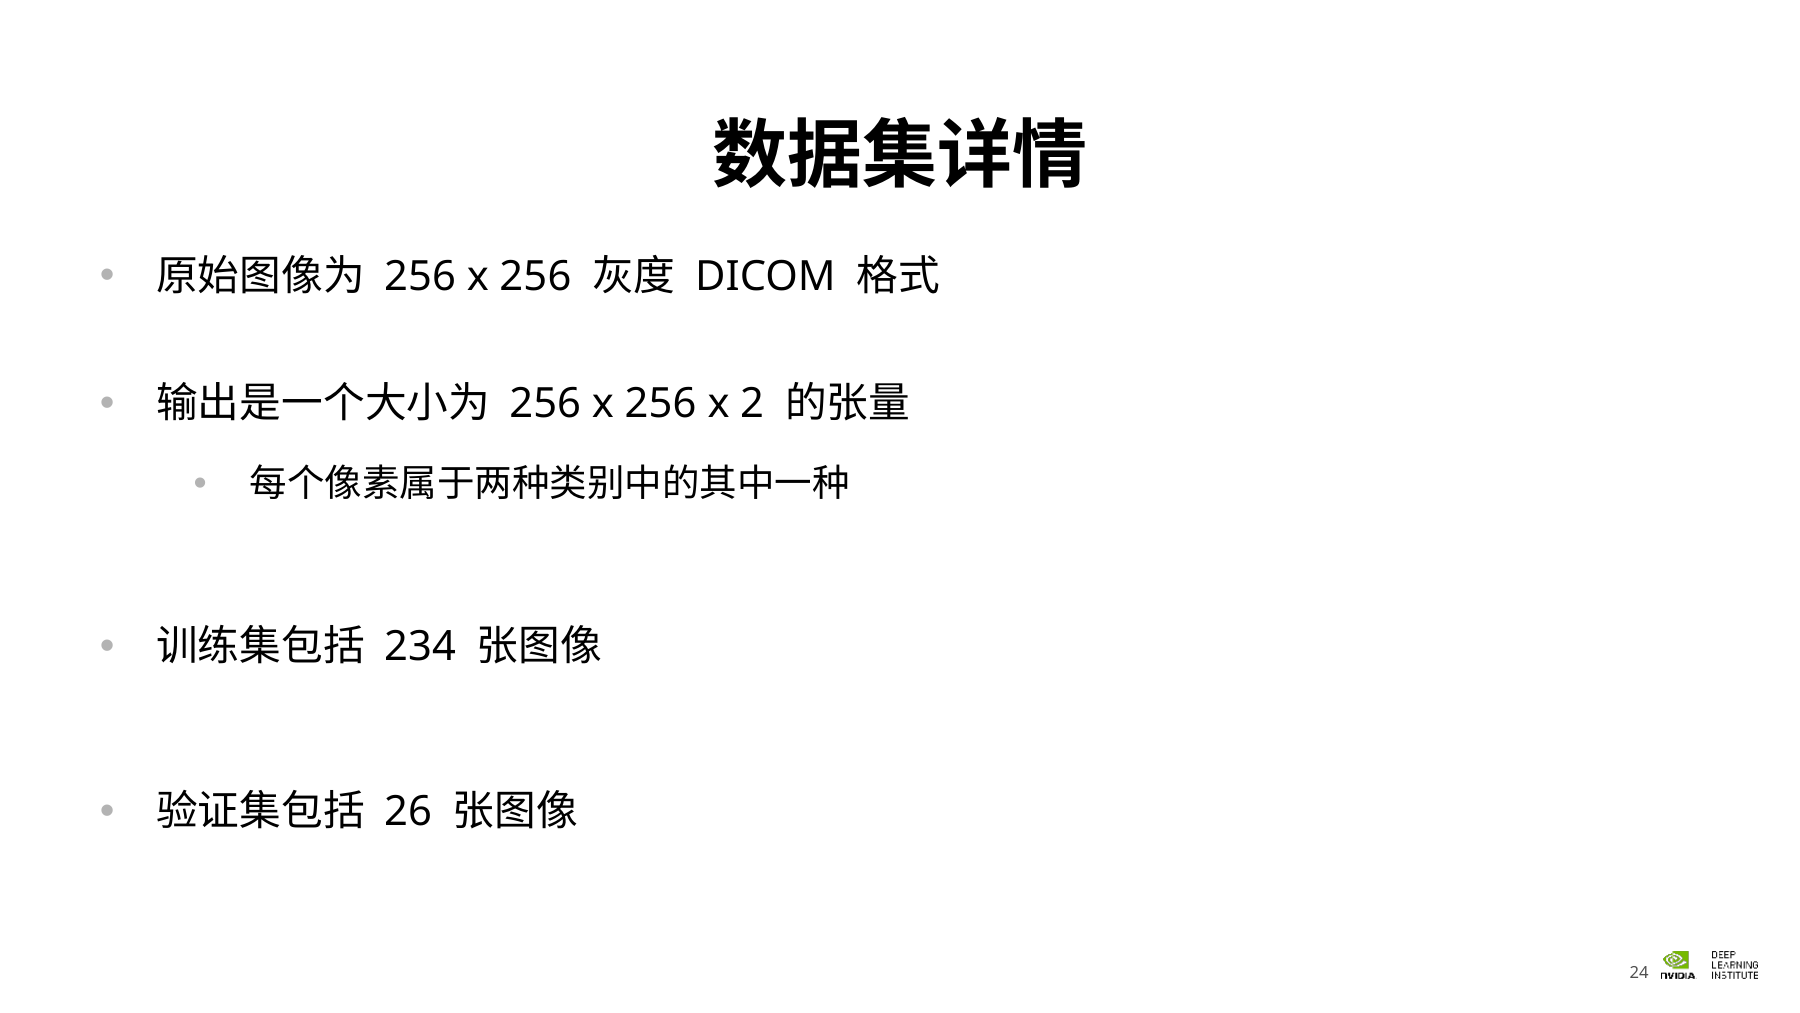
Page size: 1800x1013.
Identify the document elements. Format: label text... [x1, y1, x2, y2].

picture [1661, 948, 1758, 983]
list 原始图像为 256 x 256 灰度 DICOM 格式 输出是一个大小为 256 x 256 x 2 的张量 每个像素属于两种类别中的其中一种 训练集包括 234 张图像 验证集包括 26 张图像 [84, 246, 1717, 955]
title 数据集详情 [81, 108, 1719, 206]
